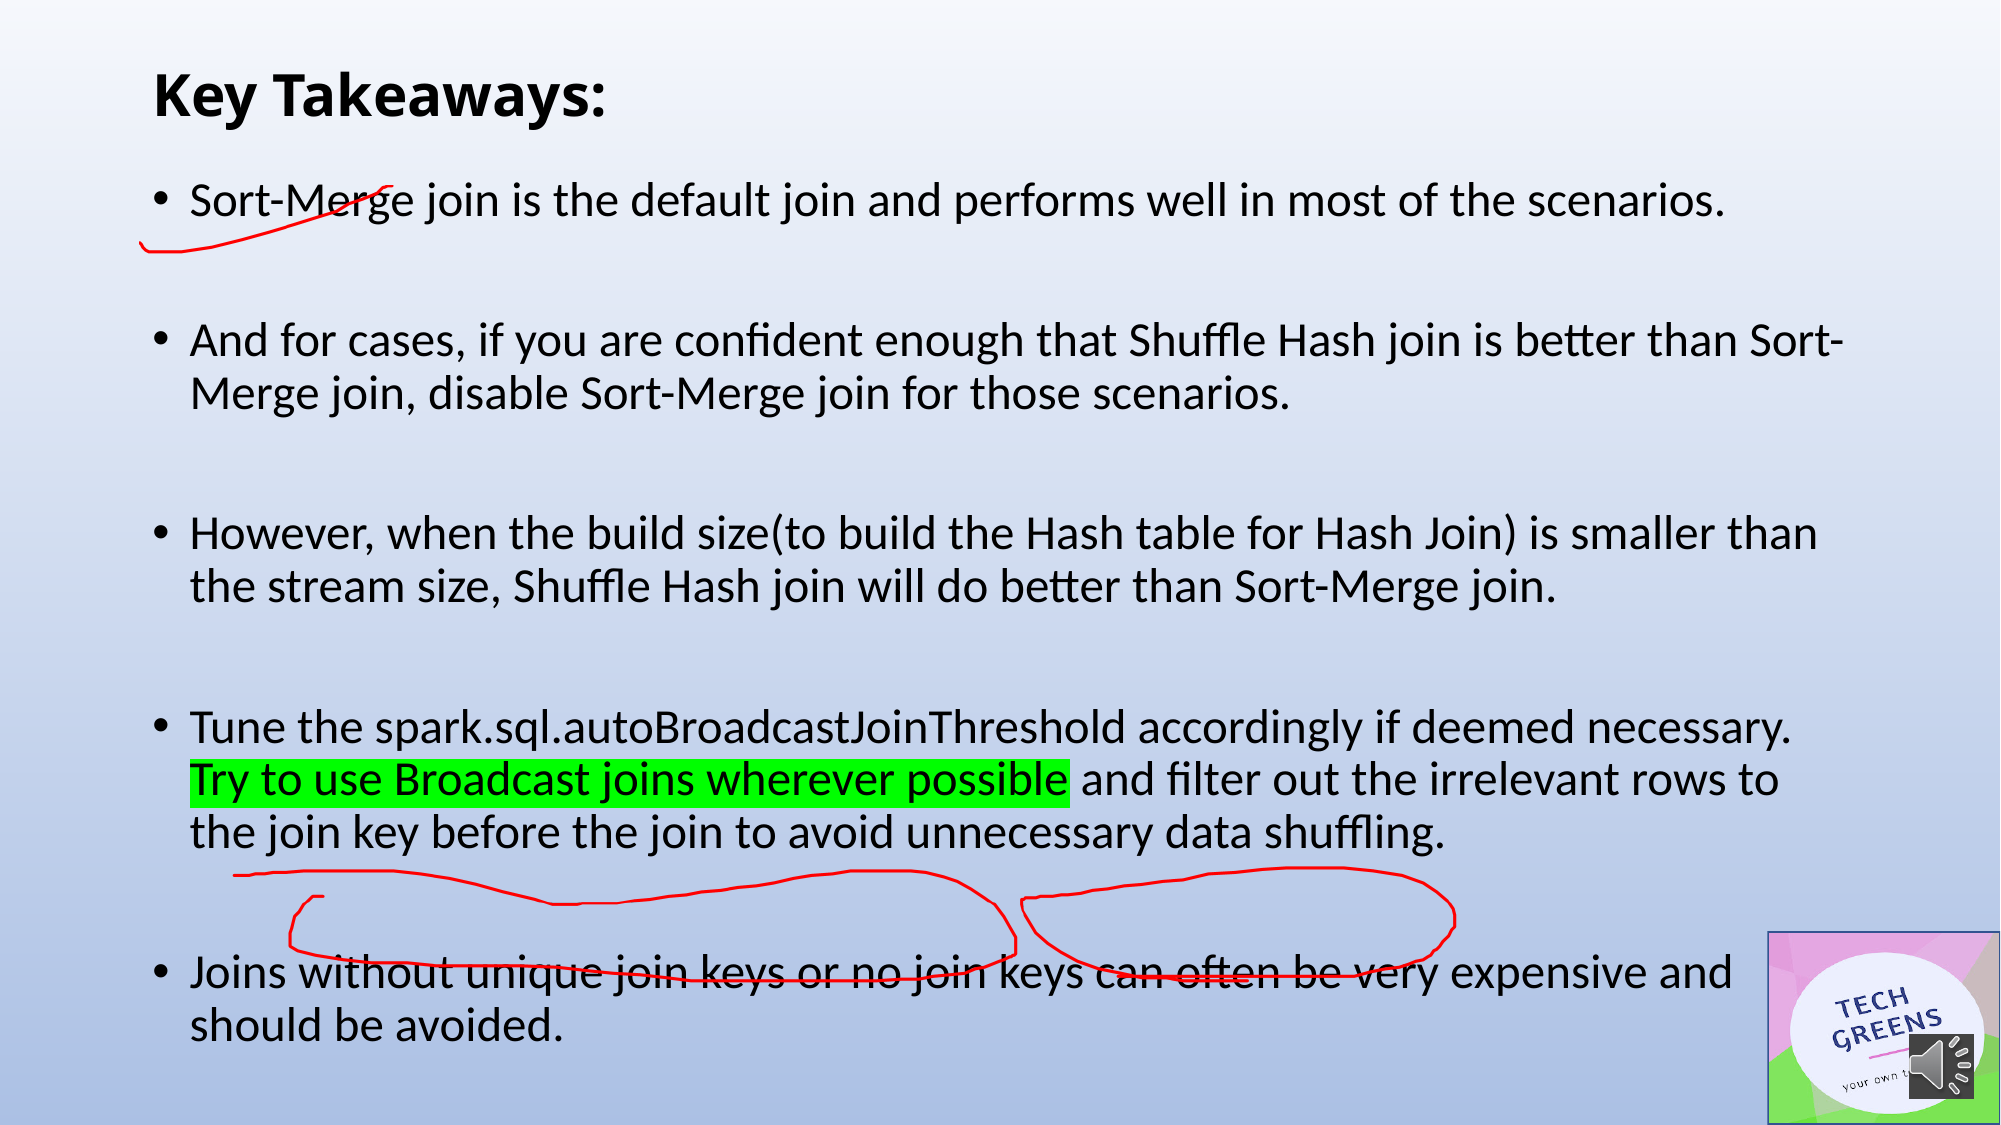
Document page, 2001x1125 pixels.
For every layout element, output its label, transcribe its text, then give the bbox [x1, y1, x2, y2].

picture [1769, 933, 1999, 1123]
title Key Takeaways: [137, 59, 1863, 135]
list Sort-Merge join is the default join and performs well in most of the scenarios. And for cases, if you are confident enough that Shuffle Hash join is better than Sort-Merge join, disable Sort-Merge join for those scenarios. However, when the build size(to build the Hash table for Hash Join) is smaller than the stream size, Shuffle Hash join will do better than Sort-Merge join. Tune the spark.sql.autoBroadcastJoinThreshold accordingly if deemed necessary. Try to use Broadcast joins wherever possible and filter out the irrelevant rows to the join key before the join to avoid unnecessary data shuffling. Joins without unique join keys or no join keys can often be very expensive and should be avoided. [137, 166, 1863, 1081]
picture [139, 185, 1466, 992]
